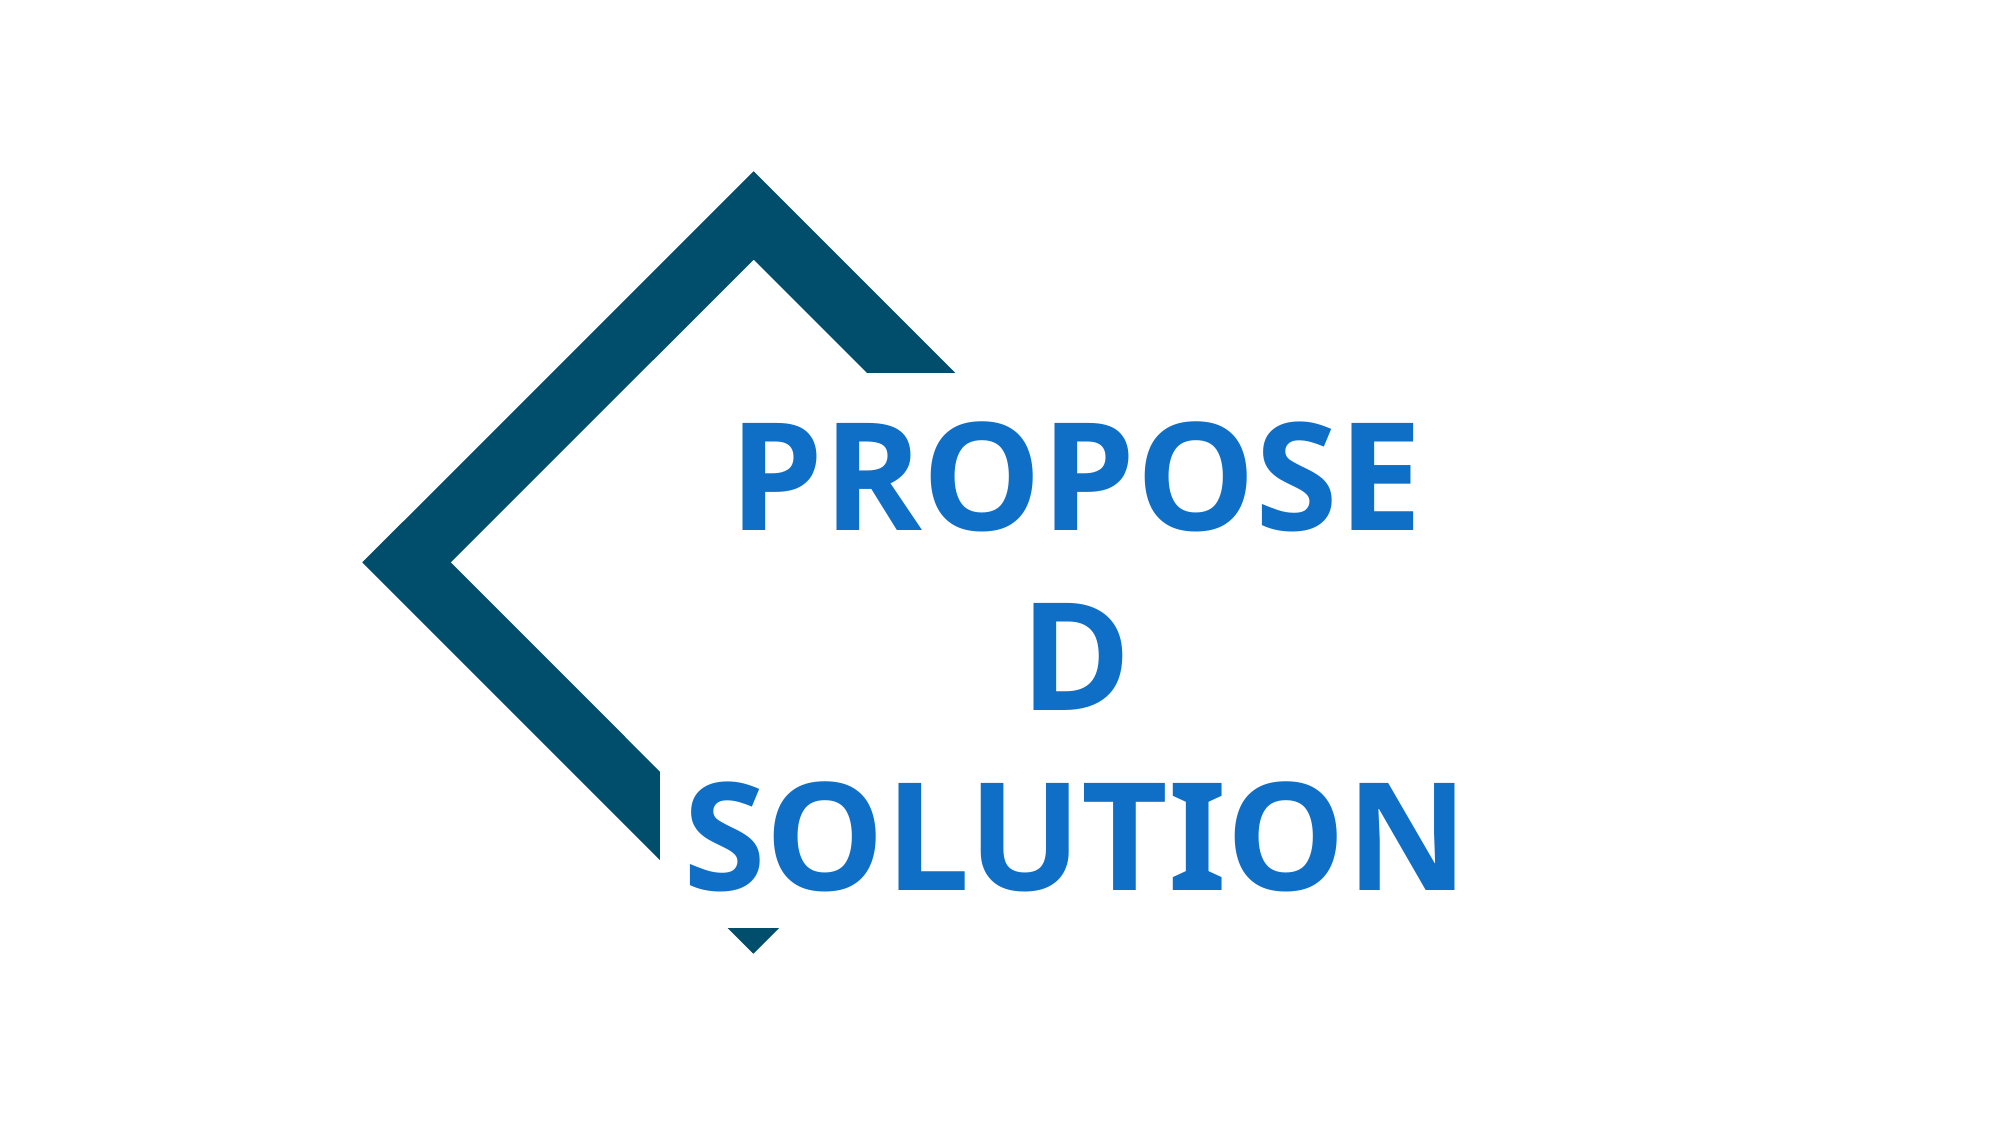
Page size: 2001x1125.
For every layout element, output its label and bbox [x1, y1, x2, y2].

text_box [508, 316, 1492, 808]
